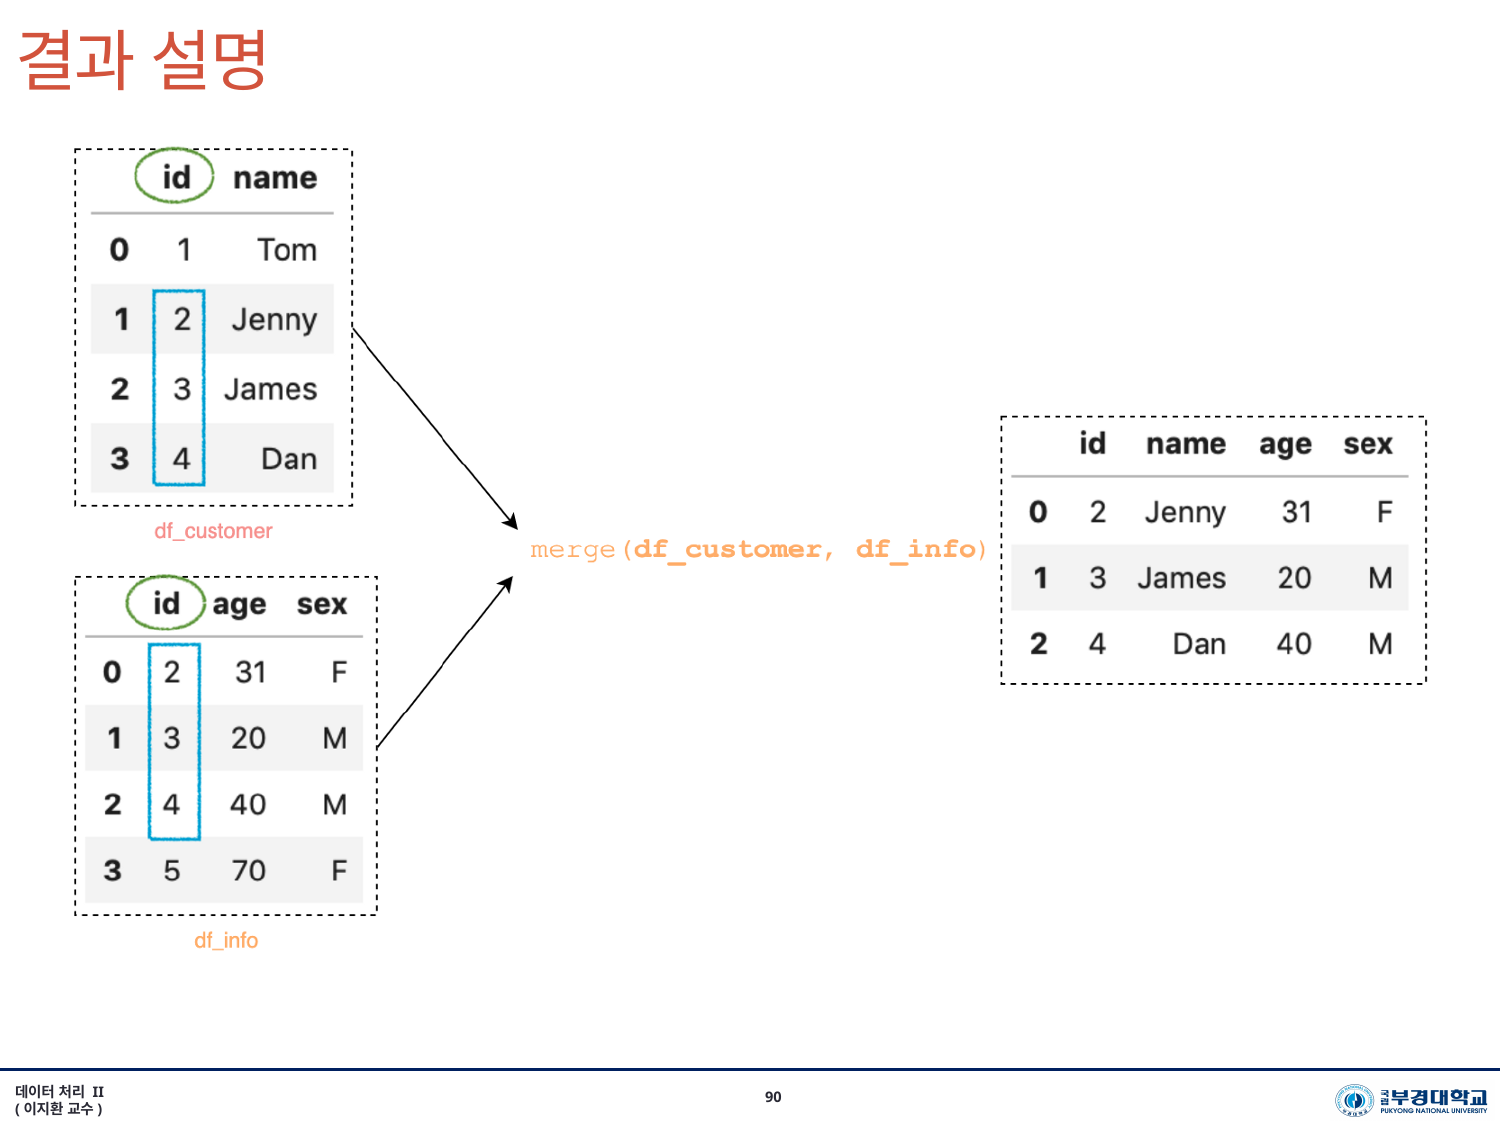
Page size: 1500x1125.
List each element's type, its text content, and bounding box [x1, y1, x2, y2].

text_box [152, 117, 327, 217]
title 결과 설명 [0, 1, 1500, 116]
slide_number 데이터 처리 II (이지환 교수) [0, 1082, 303, 1118]
picture [1330, 1079, 1495, 1121]
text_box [218, 549, 363, 637]
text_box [122, 542, 163, 587]
picture [58, 133, 1441, 961]
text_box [1138, 287, 1400, 694]
